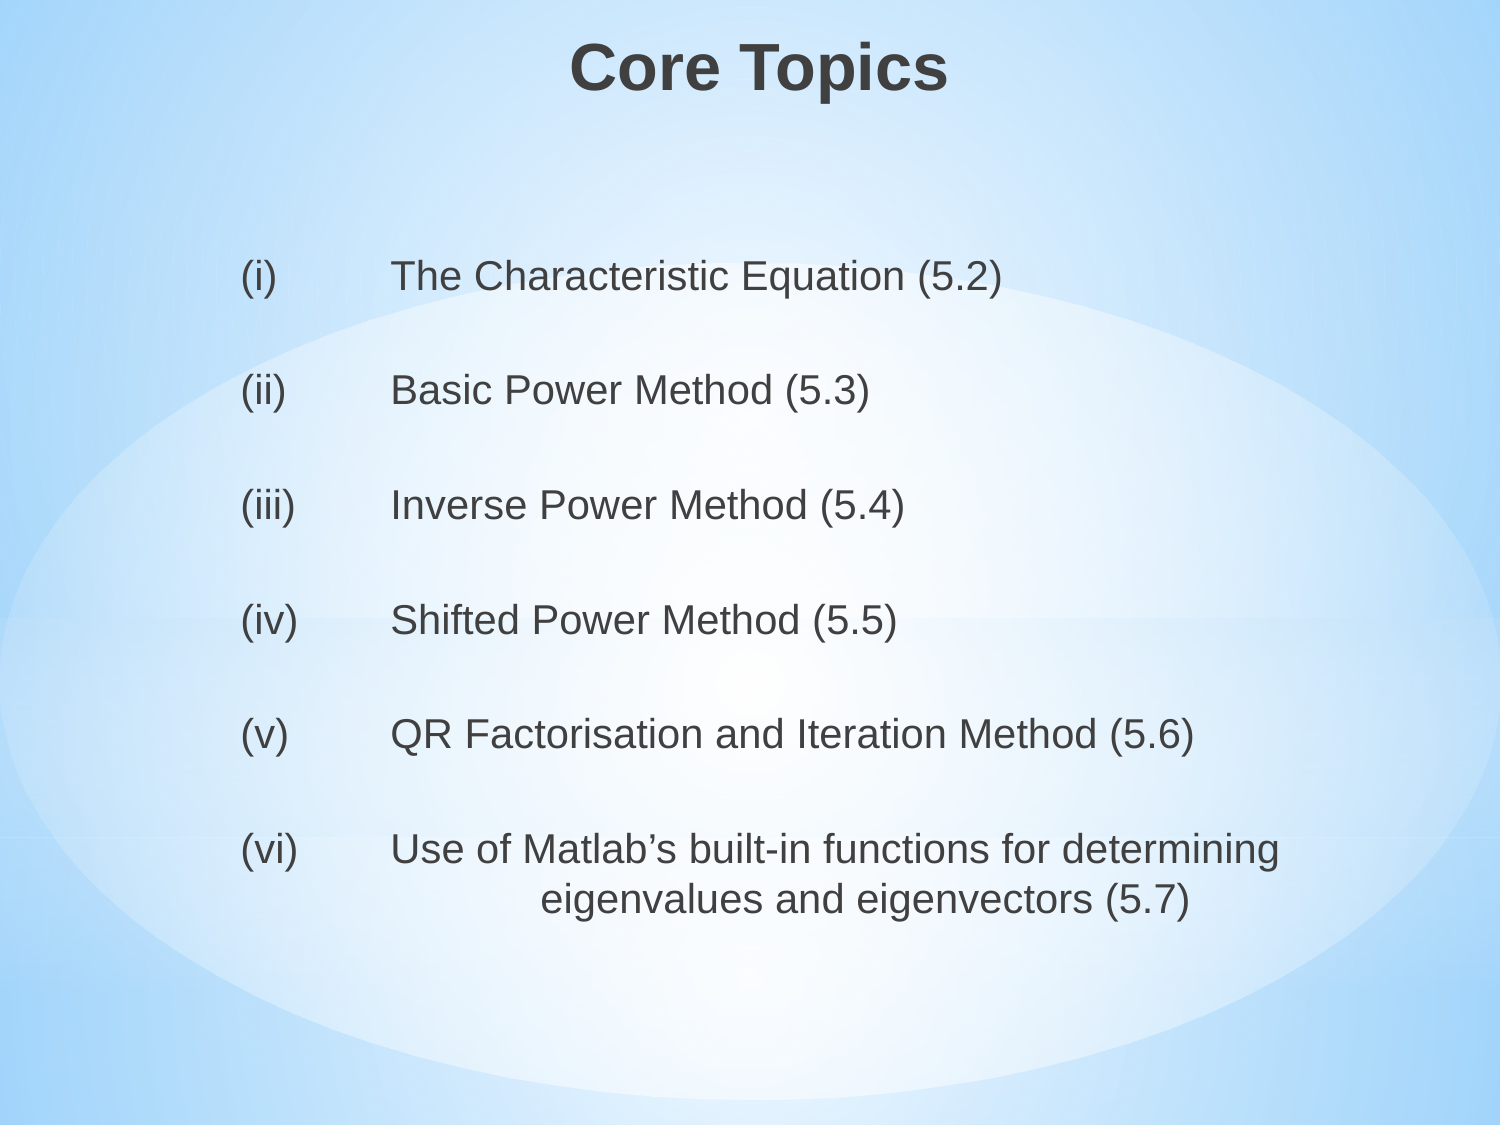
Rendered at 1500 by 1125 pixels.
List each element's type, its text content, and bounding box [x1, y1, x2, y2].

list Core Topics (i) The Characteristic Equation (5.2) (ii) Basic Power Method (5.3) (iii) Inverse Power Method (5.4) (iv) Shifted Power Method (5.5) (v) QR Factorisation and Iteration Method (5.6) (vi) Use of Matlab’s built-in functions for determining eigenvalues and eigenvectors (5.7) [67, 16, 1444, 1111]
